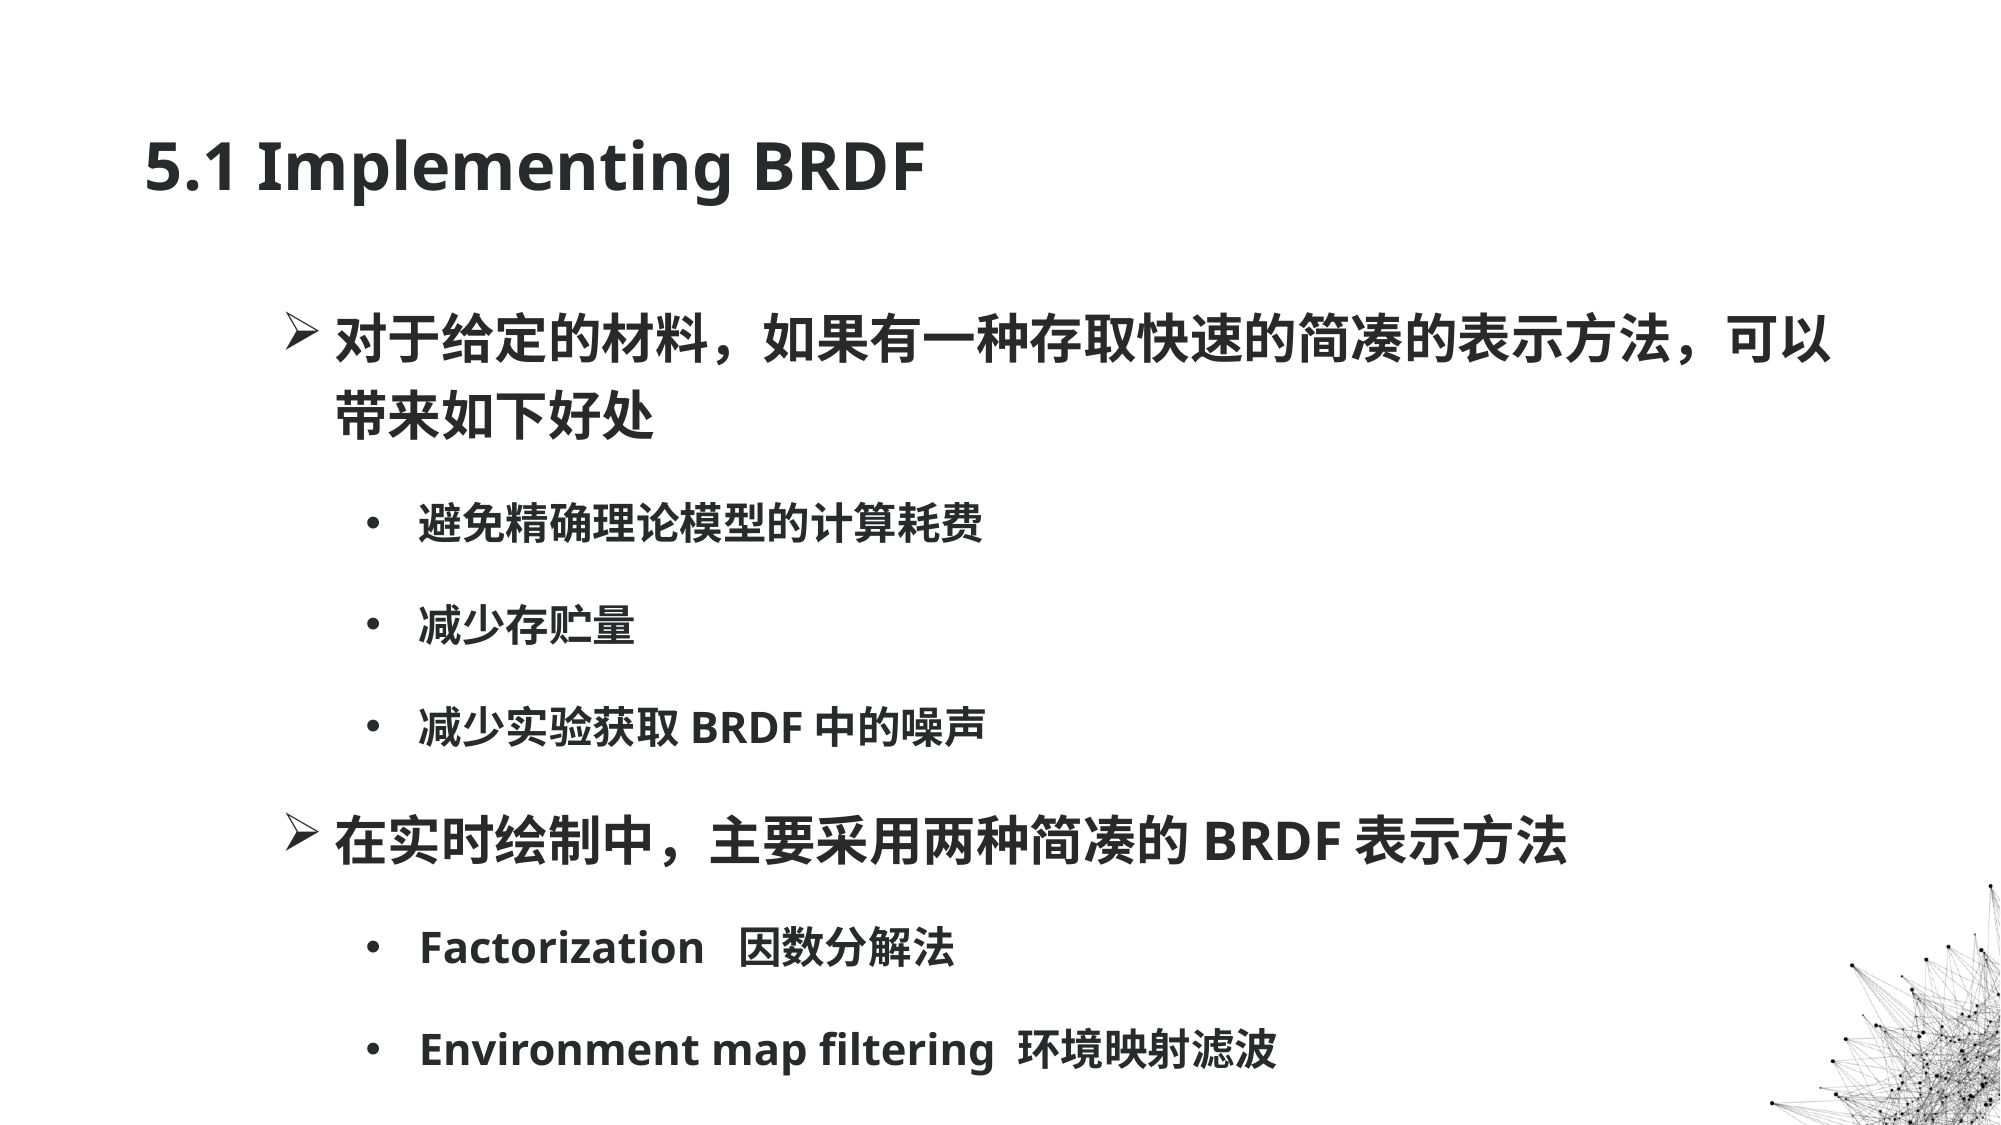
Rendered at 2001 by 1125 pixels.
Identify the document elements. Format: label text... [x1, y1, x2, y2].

picture [1725, 882, 2001, 1125]
list 对于给定的材料，如果有一种存取快速的简凑的表示方法，可以带来如下好处 避免精确理论模型的计算耗费 减少存贮量 减少实验获取BRDF中的噪声 在实时绘制中，主要采用两种简凑的BRDF表示方法 Factorization 因数分解法 Environment map filtering 环境映射滤波 [207, 276, 1884, 1095]
title 5.1 Implementing BRDF [137, 59, 1863, 278]
